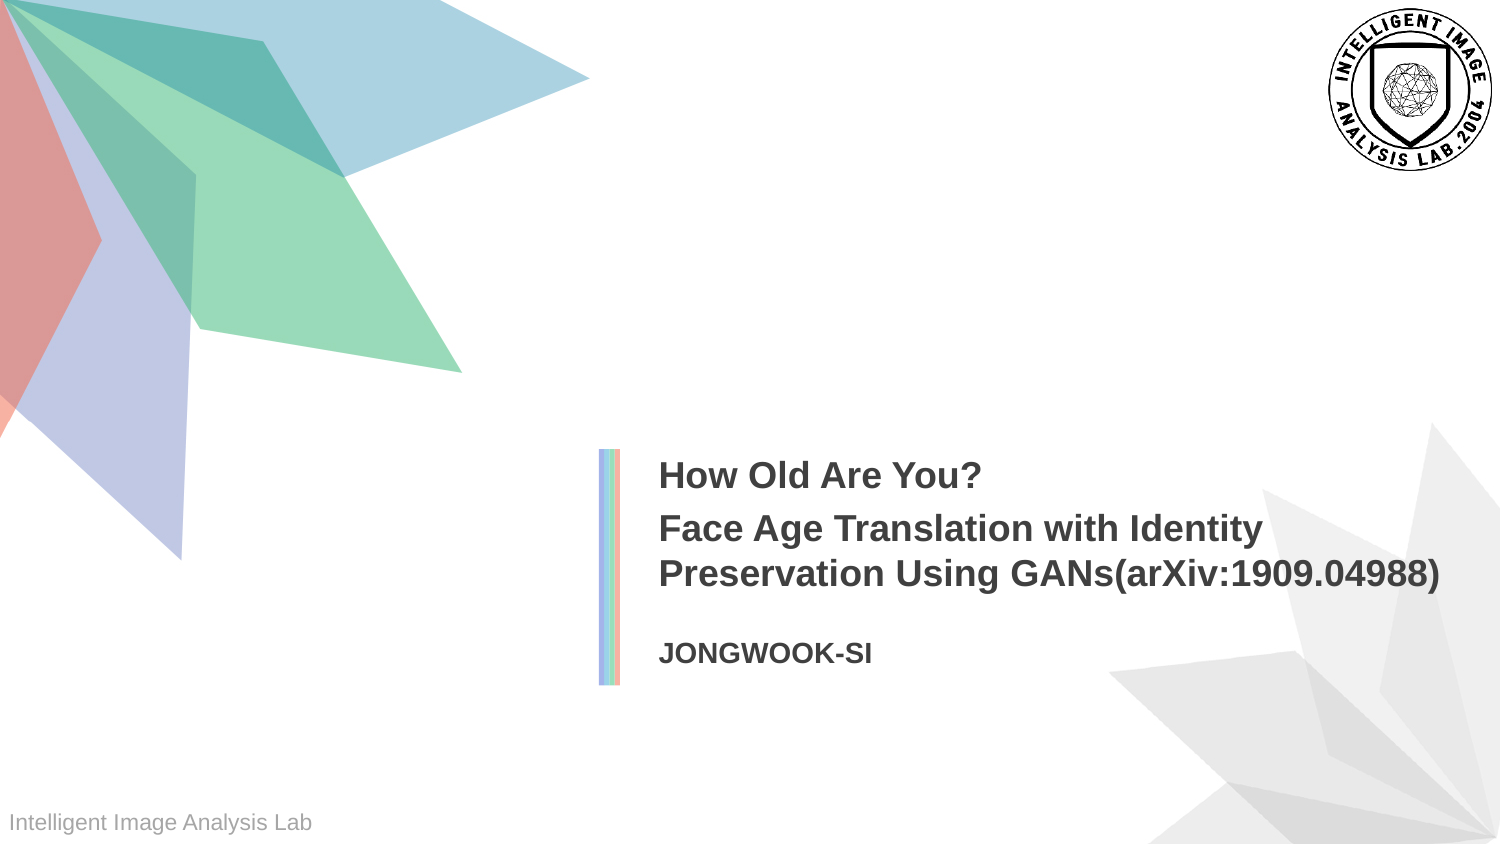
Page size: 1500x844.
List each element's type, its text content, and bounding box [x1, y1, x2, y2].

list JONGWOOK-SI [643, 610, 1500, 694]
picture [0, 0, 1500, 844]
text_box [598, 448, 621, 686]
list How Old Are You? Face Age Translation with Identity Preservation Using GANs(arXiv:1909.04988) [643, 433, 1500, 610]
